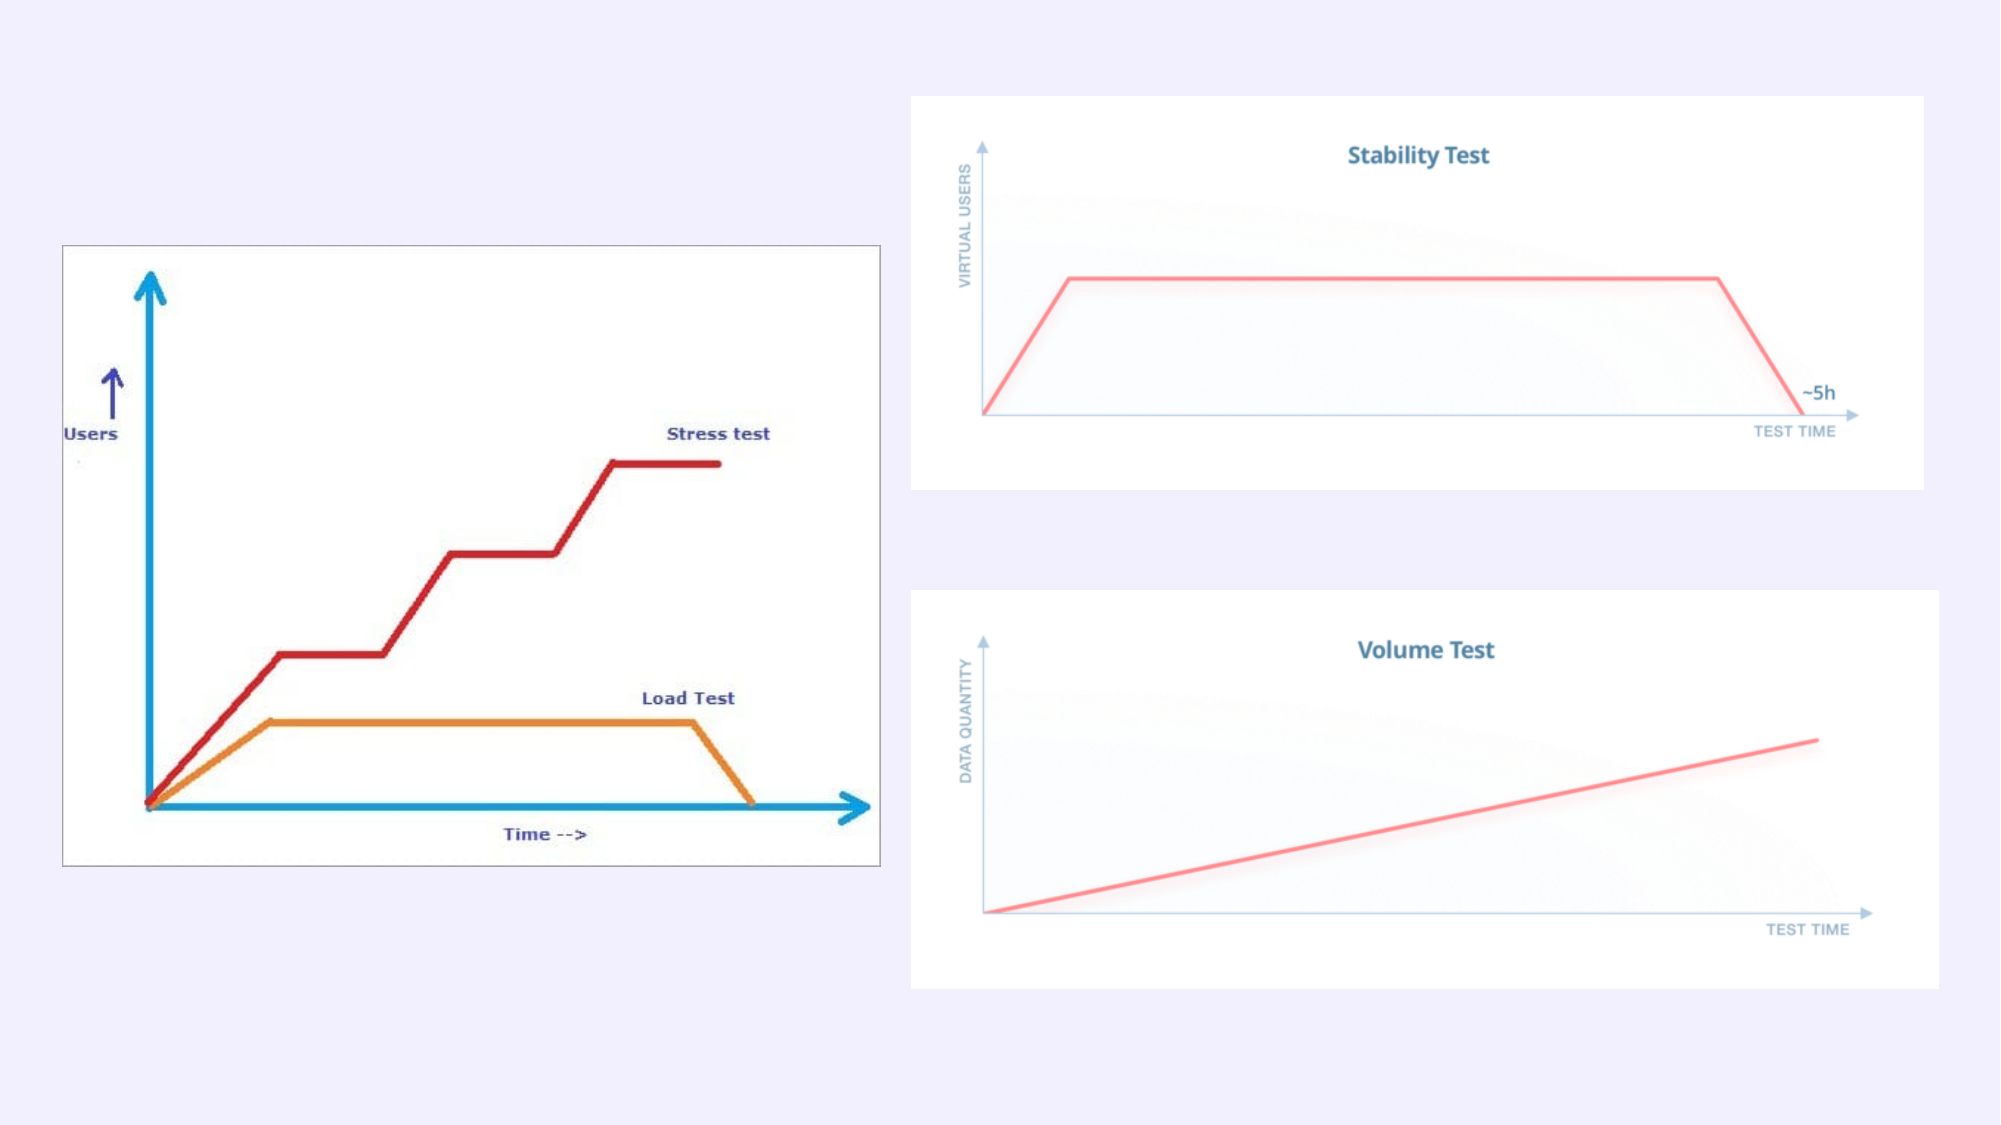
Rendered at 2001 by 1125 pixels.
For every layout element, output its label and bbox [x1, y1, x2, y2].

picture [62, 245, 881, 867]
picture [911, 590, 1939, 989]
picture [911, 96, 1924, 490]
